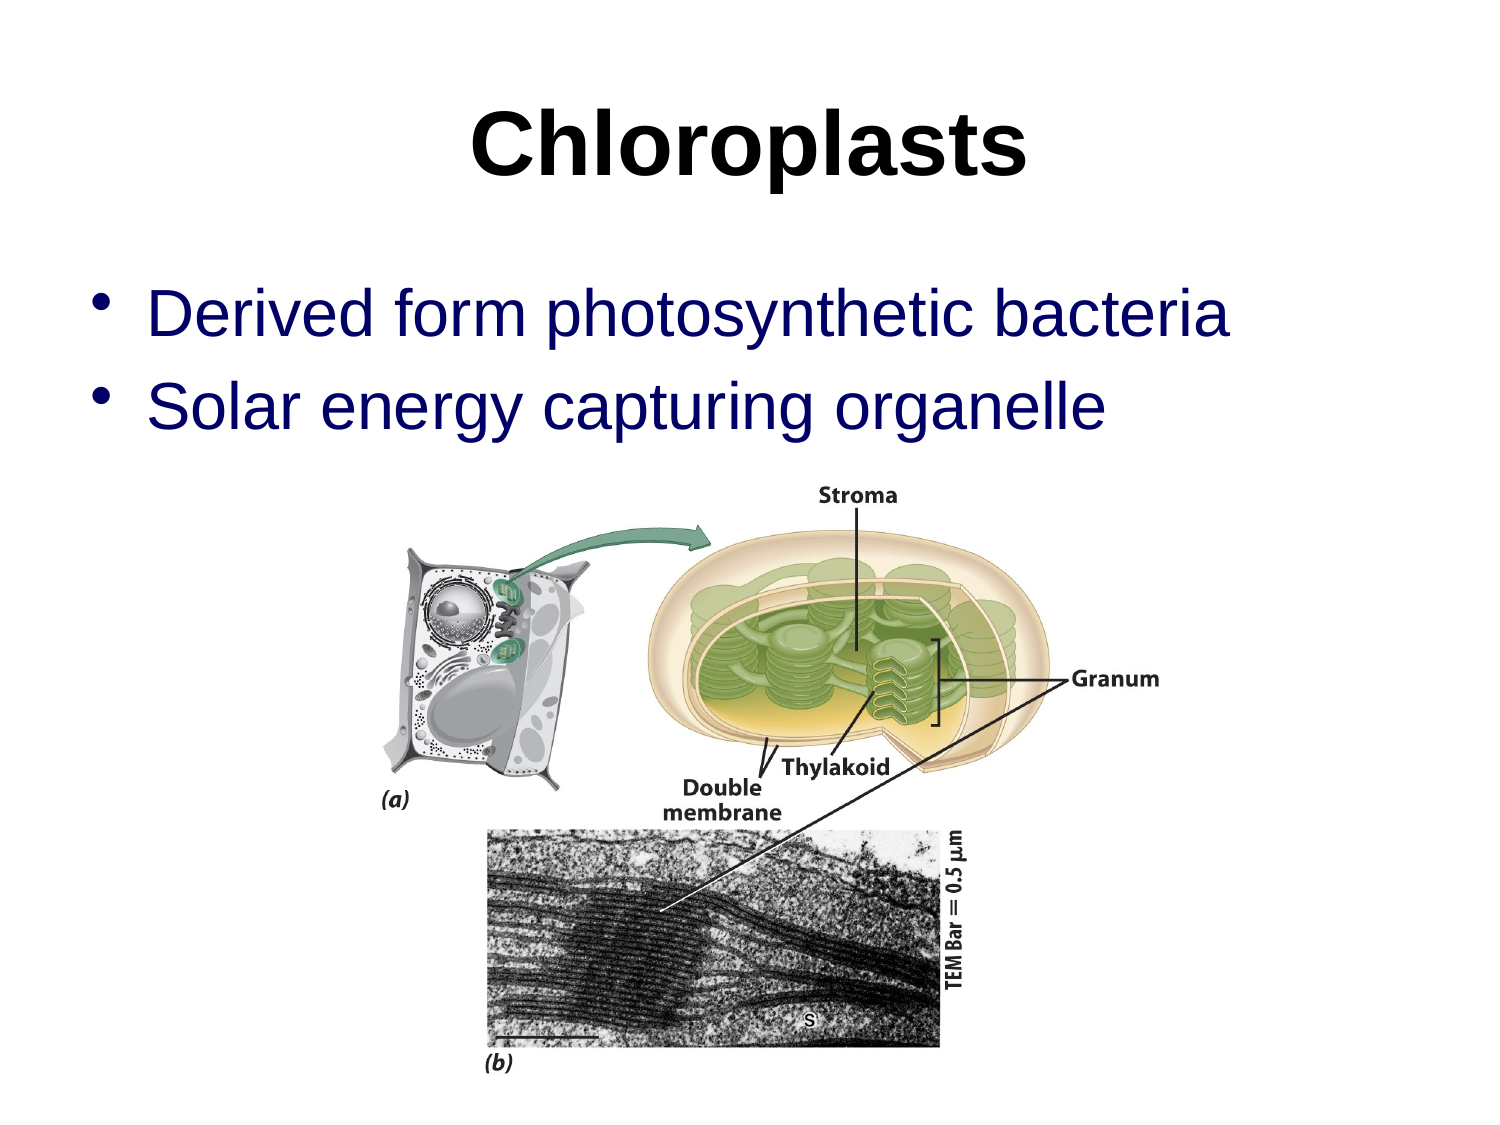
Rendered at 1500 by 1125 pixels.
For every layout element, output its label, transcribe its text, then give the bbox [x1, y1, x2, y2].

list Derived form photosynthetic bacteria Solar energy capturing organelle [75, 262, 1425, 500]
picture [374, 477, 1163, 1080]
title Chloroplasts [75, 45, 1425, 233]
